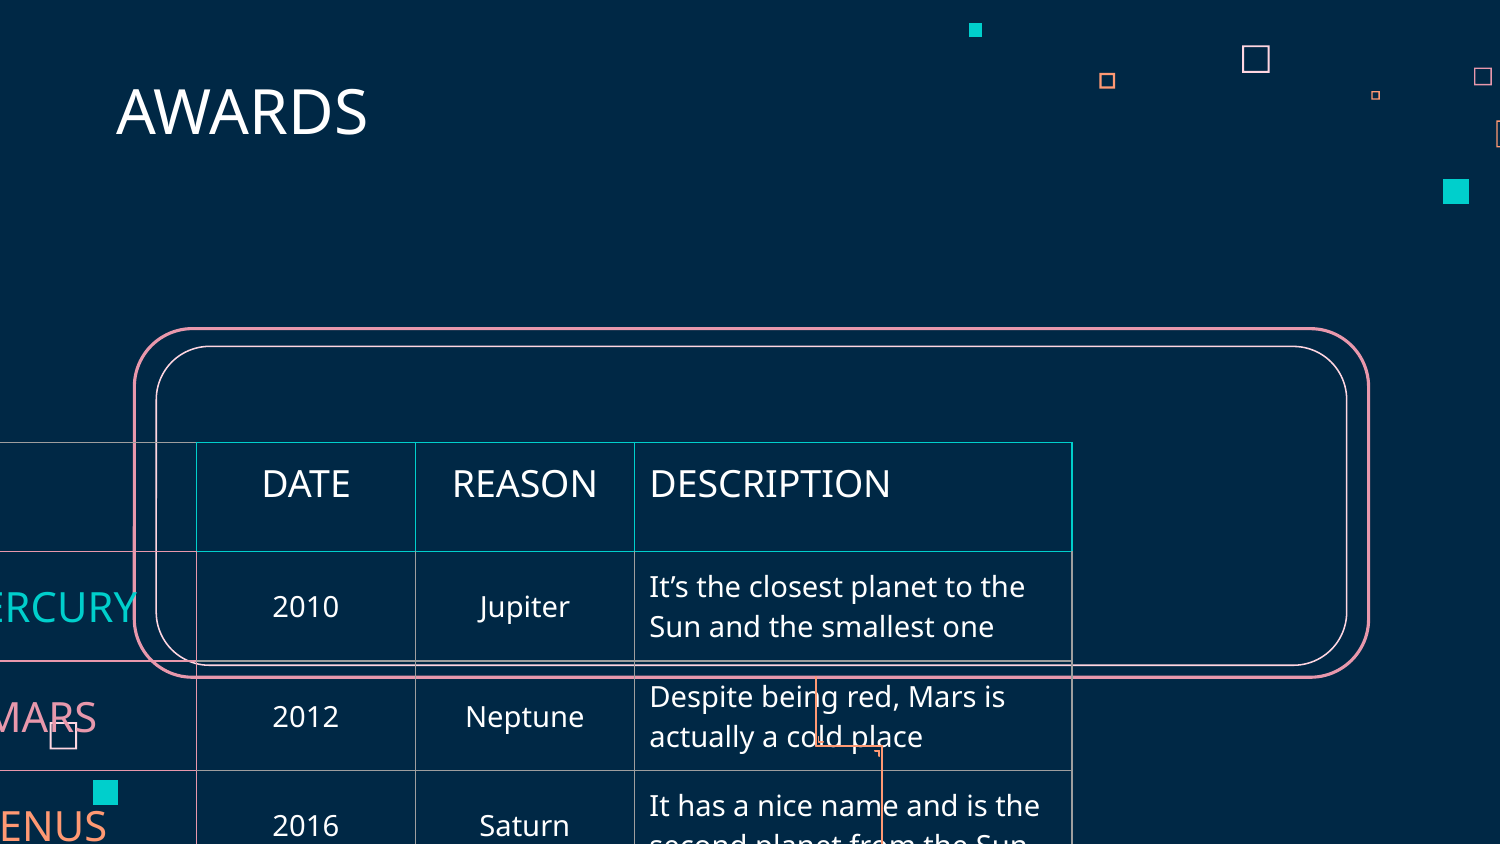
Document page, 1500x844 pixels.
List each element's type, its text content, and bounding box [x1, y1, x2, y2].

table_cell Despite being red, Mars is actually a cold place [635, 662, 1071, 770]
table_cell MARS [0, 662, 196, 770]
table_cell Jupiter [416, 552, 634, 660]
text_box [134, 328, 1369, 678]
table_cell Neptune [416, 662, 634, 770]
table_cell 2016 [197, 771, 415, 844]
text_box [808, 677, 963, 844]
table_cell MERCURY [0, 552, 196, 660]
table_header [0, 443, 196, 551]
table_cell 2010 [197, 552, 415, 660]
table_cell It has a nice name and is the second planet from the Sun [635, 771, 803, 844]
text_box [156, 346, 1347, 666]
table_header REASON [416, 443, 634, 551]
table_cell VENUS [0, 771, 196, 844]
table_cell It has a nice name and is the second planet from the Sun [968, 771, 1071, 844]
table_header DATE [197, 443, 415, 551]
table_cell Saturn [416, 771, 634, 844]
table_header DESCRIPTION [635, 443, 1071, 551]
title AWARDS [101, 67, 878, 163]
table_cell 2012 [197, 662, 415, 770]
table_cell It’s the closest planet to the Sun and the smallest one [635, 552, 1071, 660]
